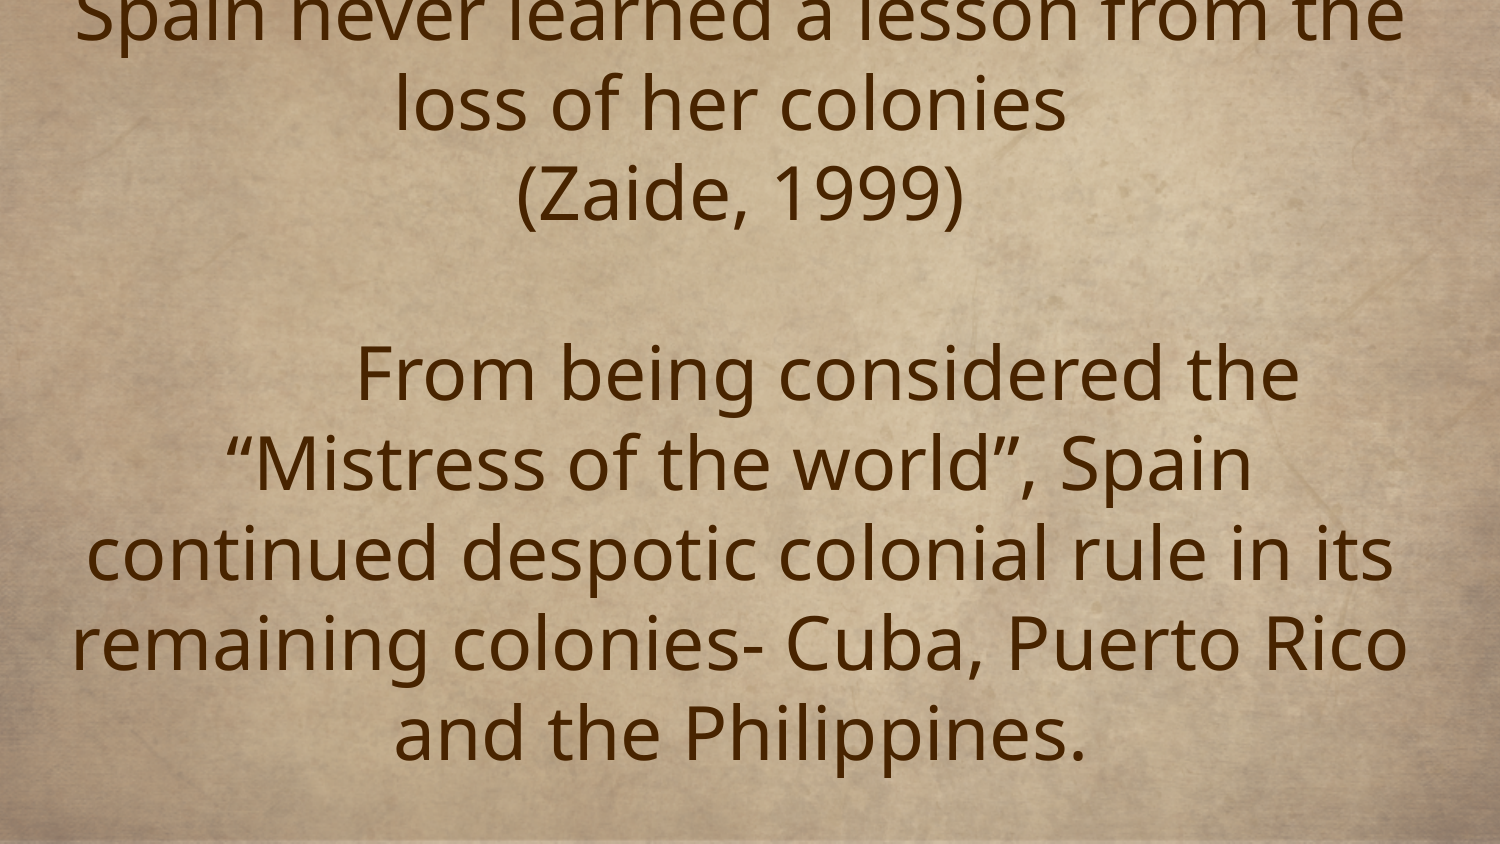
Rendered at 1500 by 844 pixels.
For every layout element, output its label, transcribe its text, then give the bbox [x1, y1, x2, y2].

picture [0, 0, 1500, 844]
title Spain never learned a lesson from the loss of her colonies (Zaide, 1999) From being considered the “Mistress of the world”, Spain continued despotic colonial rule in its remaining colonies- Cuba, Puerto Rico and the Philippines. [46, 203, 1436, 538]
